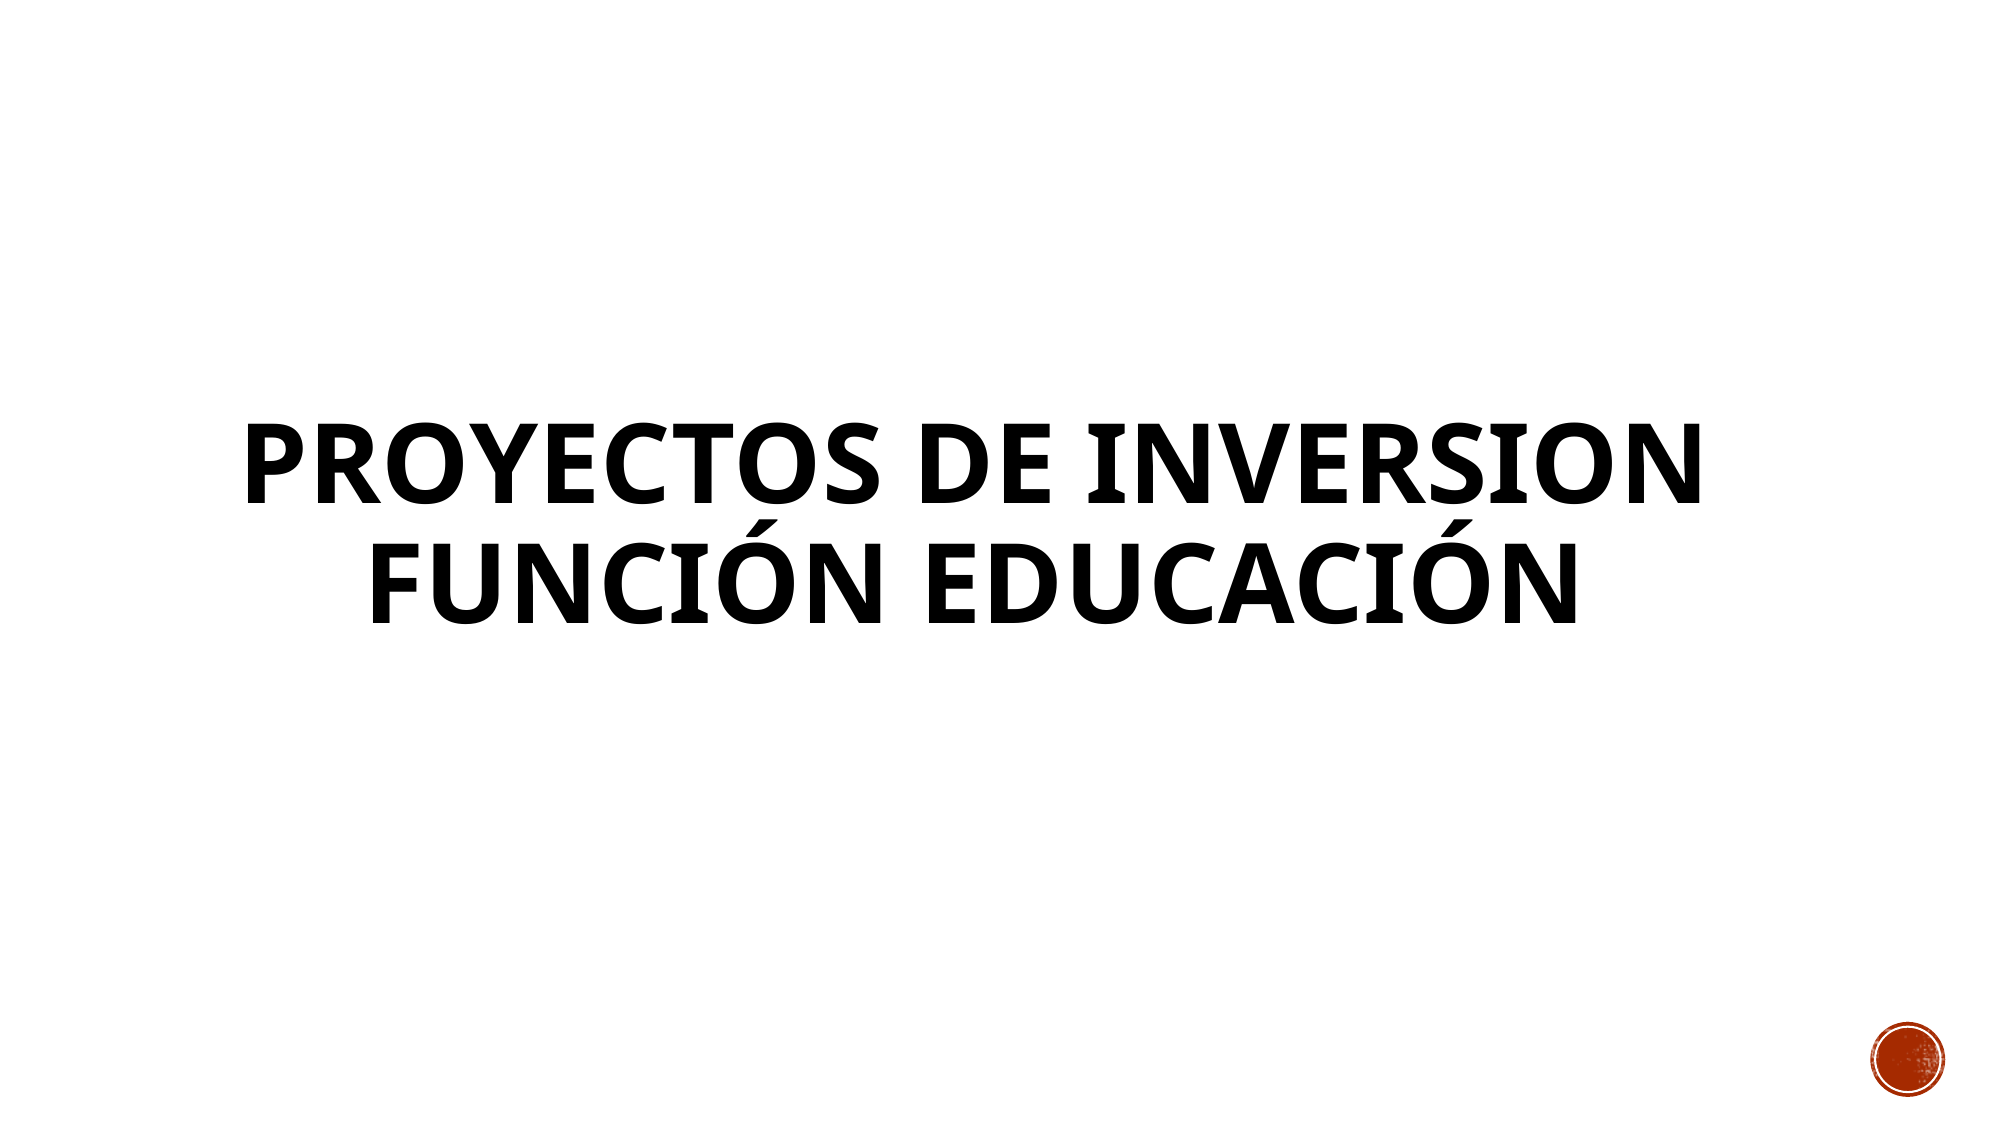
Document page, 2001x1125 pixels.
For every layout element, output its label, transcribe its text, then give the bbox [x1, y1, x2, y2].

title Proyectos de inversion Función Educación [201, 407, 1750, 718]
